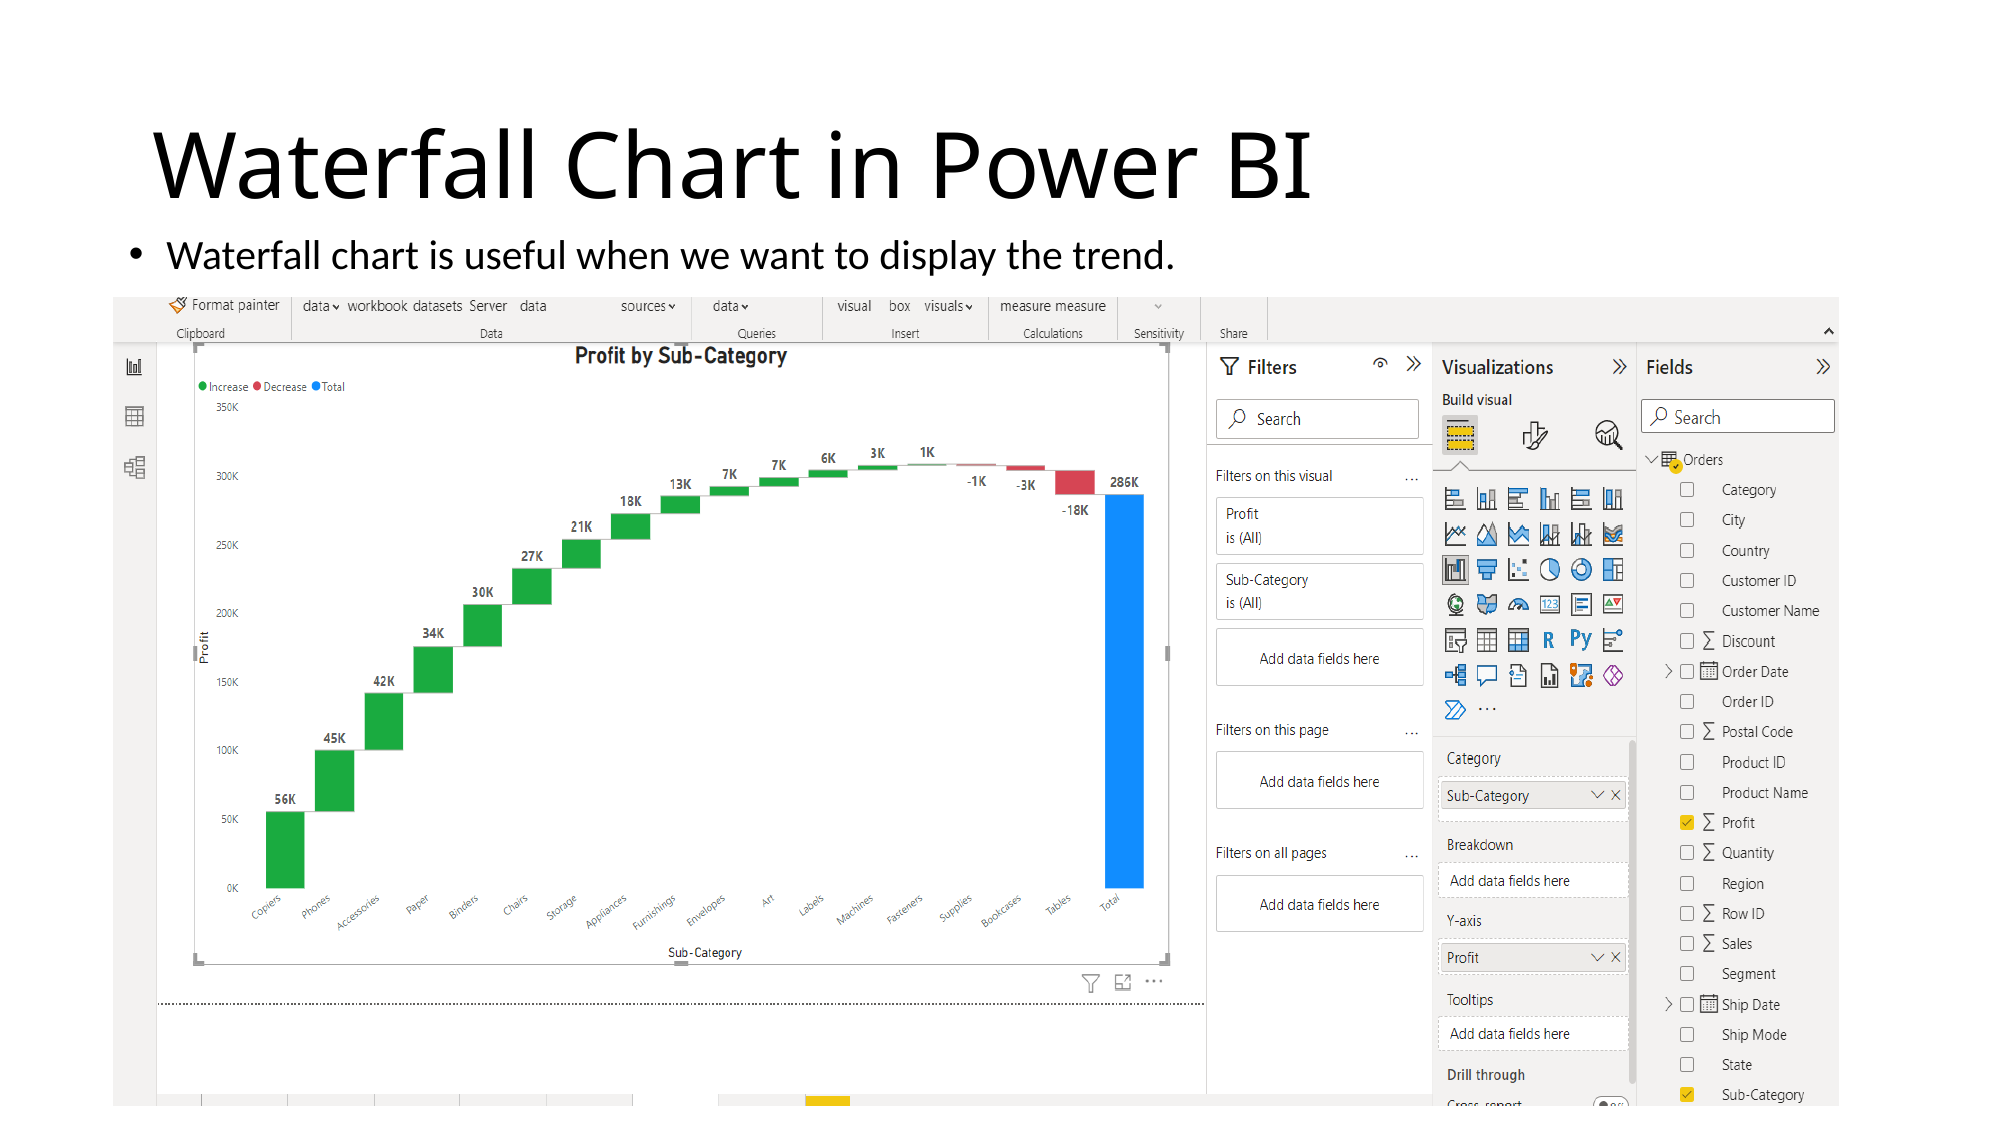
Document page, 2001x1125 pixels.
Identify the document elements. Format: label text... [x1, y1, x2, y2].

picture [113, 297, 1839, 1106]
list Waterfall chart is useful when we want to display the trend. [113, 225, 1839, 297]
title Waterfall Chart in Power BI [137, 59, 1863, 278]
